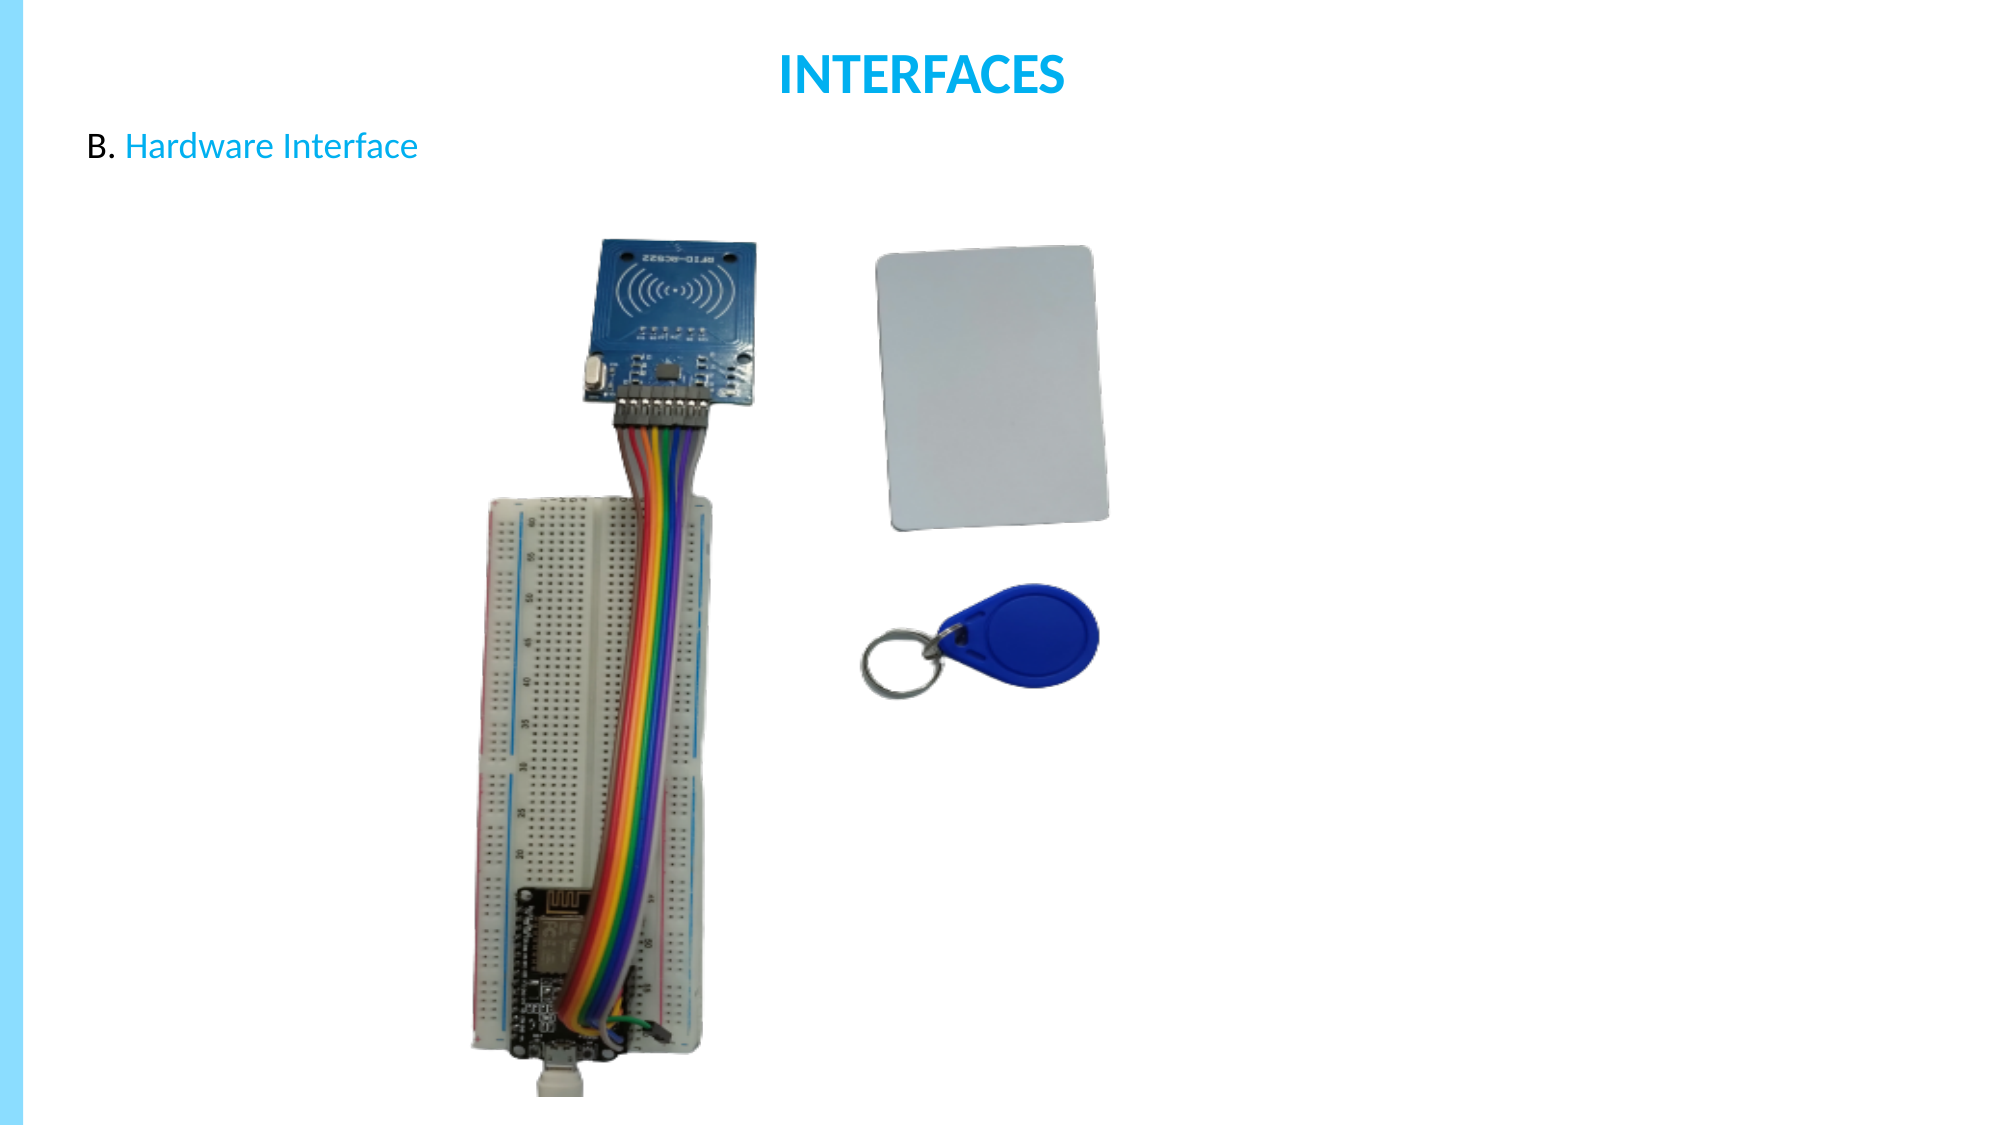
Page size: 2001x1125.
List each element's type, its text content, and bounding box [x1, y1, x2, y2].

text_box B. Hardware Interface [71, 113, 447, 174]
picture [385, 194, 1219, 1097]
text_box [0, 0, 24, 1125]
text_box INTERFACES [763, 27, 1555, 113]
